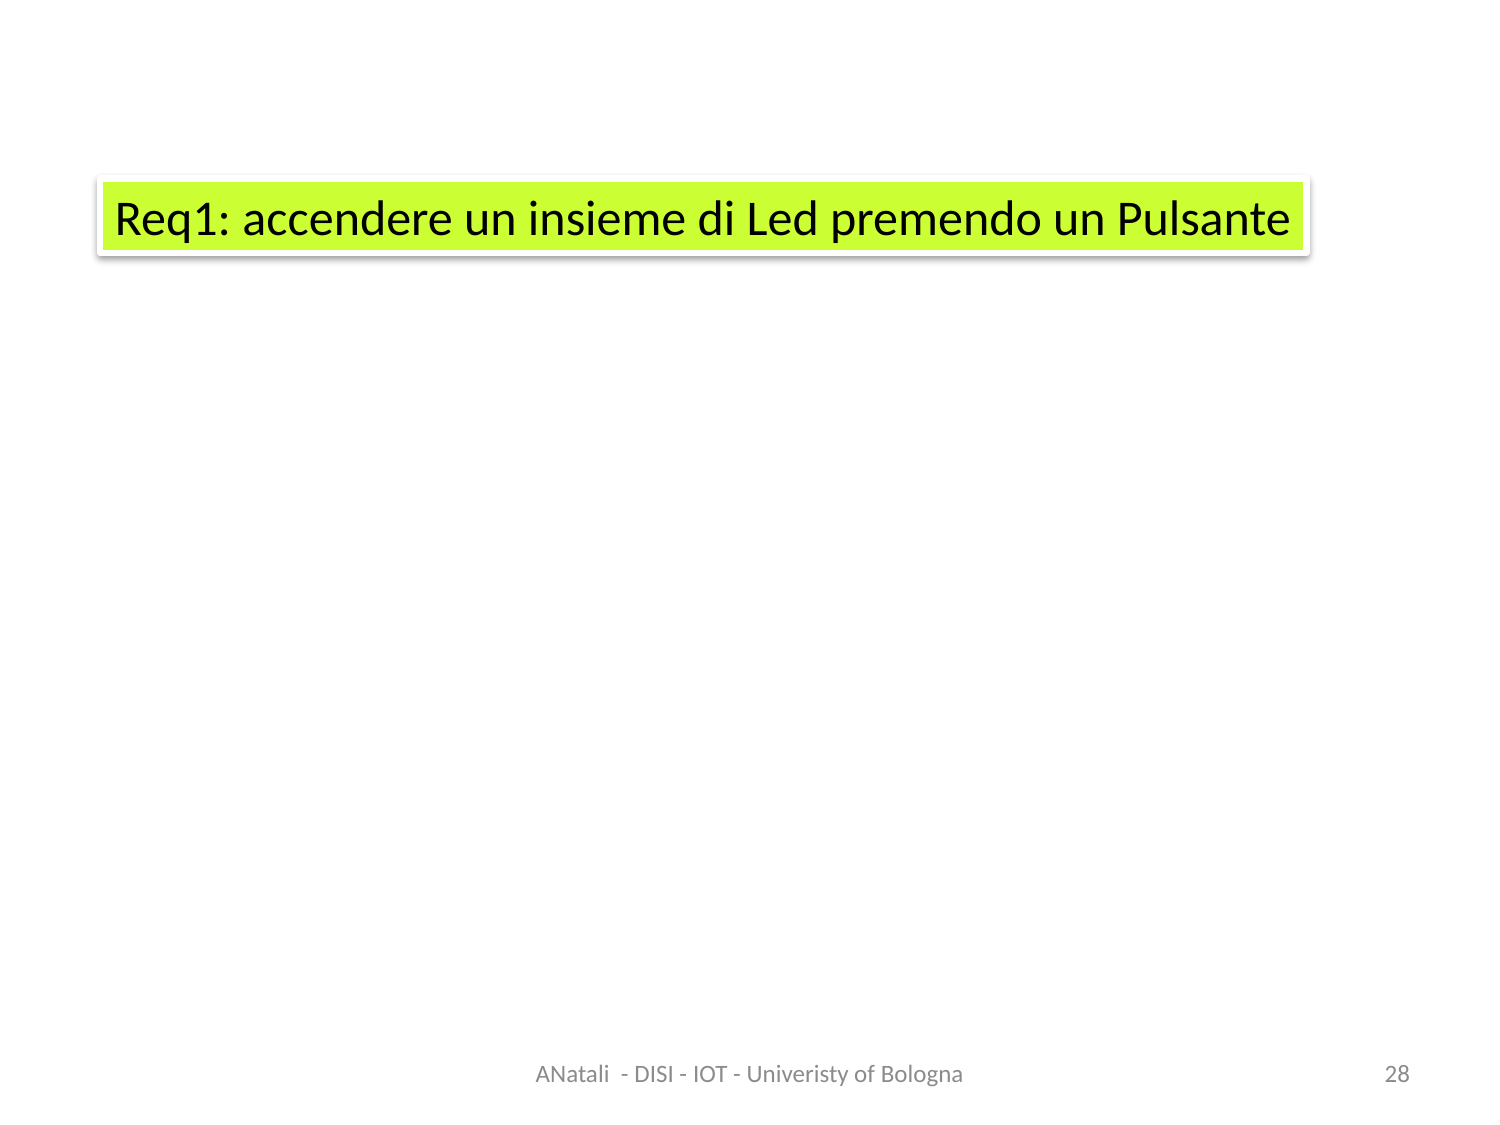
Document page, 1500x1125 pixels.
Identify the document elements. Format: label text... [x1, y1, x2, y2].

footer ANatali - DISI - IOT - Univeristy of Bologna [512, 1042, 988, 1103]
text_box Req1: accendere un insieme di Led premendo un Pulsante [97, 175, 1310, 256]
slide_number 28 [1074, 1042, 1425, 1103]
